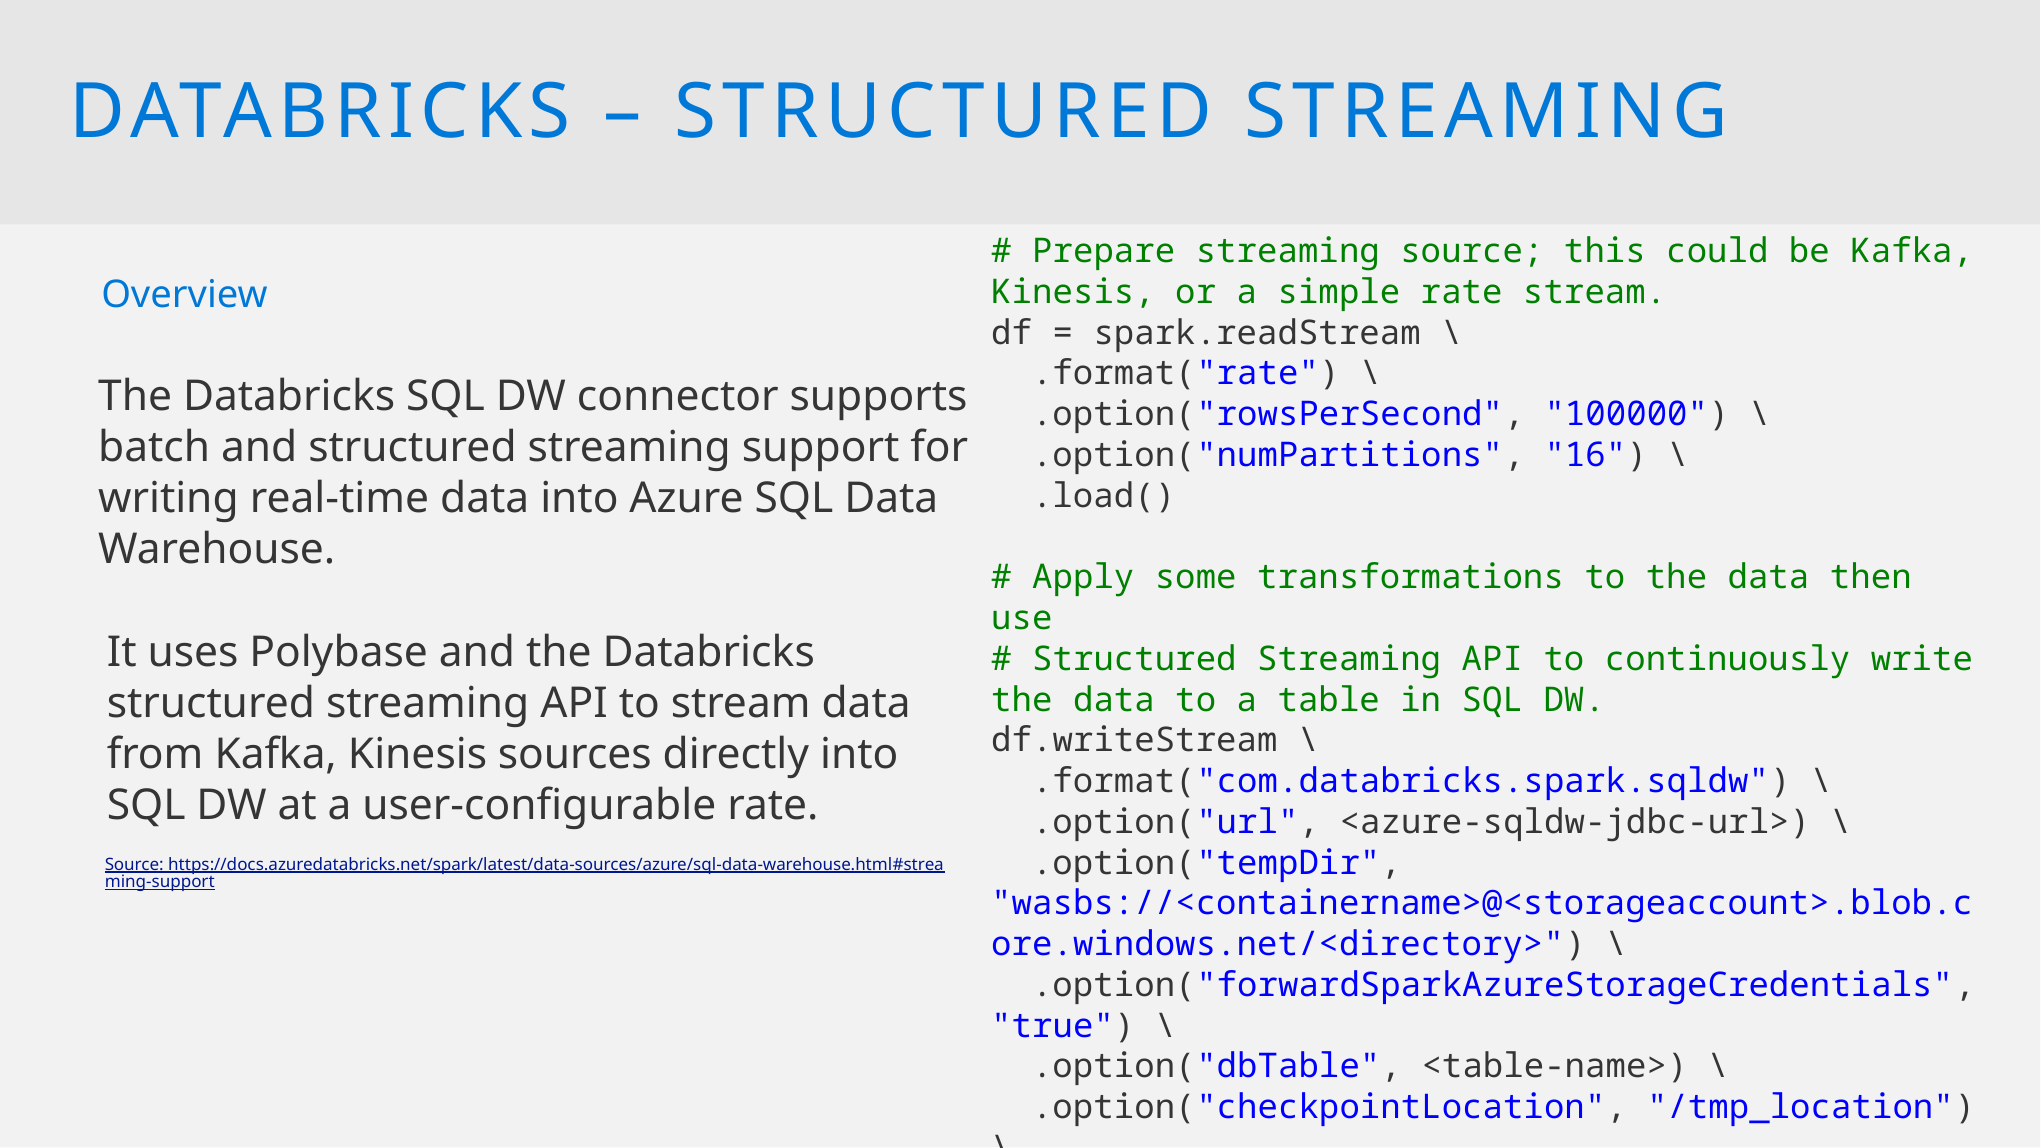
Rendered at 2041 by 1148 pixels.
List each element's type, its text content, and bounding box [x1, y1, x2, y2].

text_box Databricks – structured streaming [45, 48, 1996, 177]
text_box It uses Polybase and the Databricks structured streaming API to stream data from Kafka, Kinesis sources directly into SQL DW at a user-configurable rate. [82, 608, 942, 844]
list The Databricks SQL DW connector supports batch and structured streaming support for writing real-time data into Azure SQL Data Warehouse. [74, 353, 976, 590]
text_box Source: https://docs.azuredatabricks.net/spark/latest/data-sources/azure/sql-data-warehouse.html#streaming-support [90, 845, 964, 884]
text_box # Prepare streaming source; this could be Kafka, Kinesis, or a simple rate stream. df = spark.readStream \ .format("rate") \ .option("rowsPerSecond", "100000") \ .option("numPartitions", "16") \ .load() # Apply some transformations to the data then use # Structured Streaming API to continuously write the data to a table in SQL DW. df.writeStream \ .format("com.databricks.spark.sqldw") \ .option("url", <azure-sqldw-jdbc-url>) \ .option("tempDir", "wasbs://<containername>@<storageaccount>.blob.core.windows.net/<directory>") \ .option("forwardSparkAzureStorageCredentials", "true") \ .option("dbTable", <table-name>) \ .option("checkpointLocation", "/tmp_location") \ .start() [976, 221, 1997, 1148]
text_box Overview [86, 262, 283, 323]
